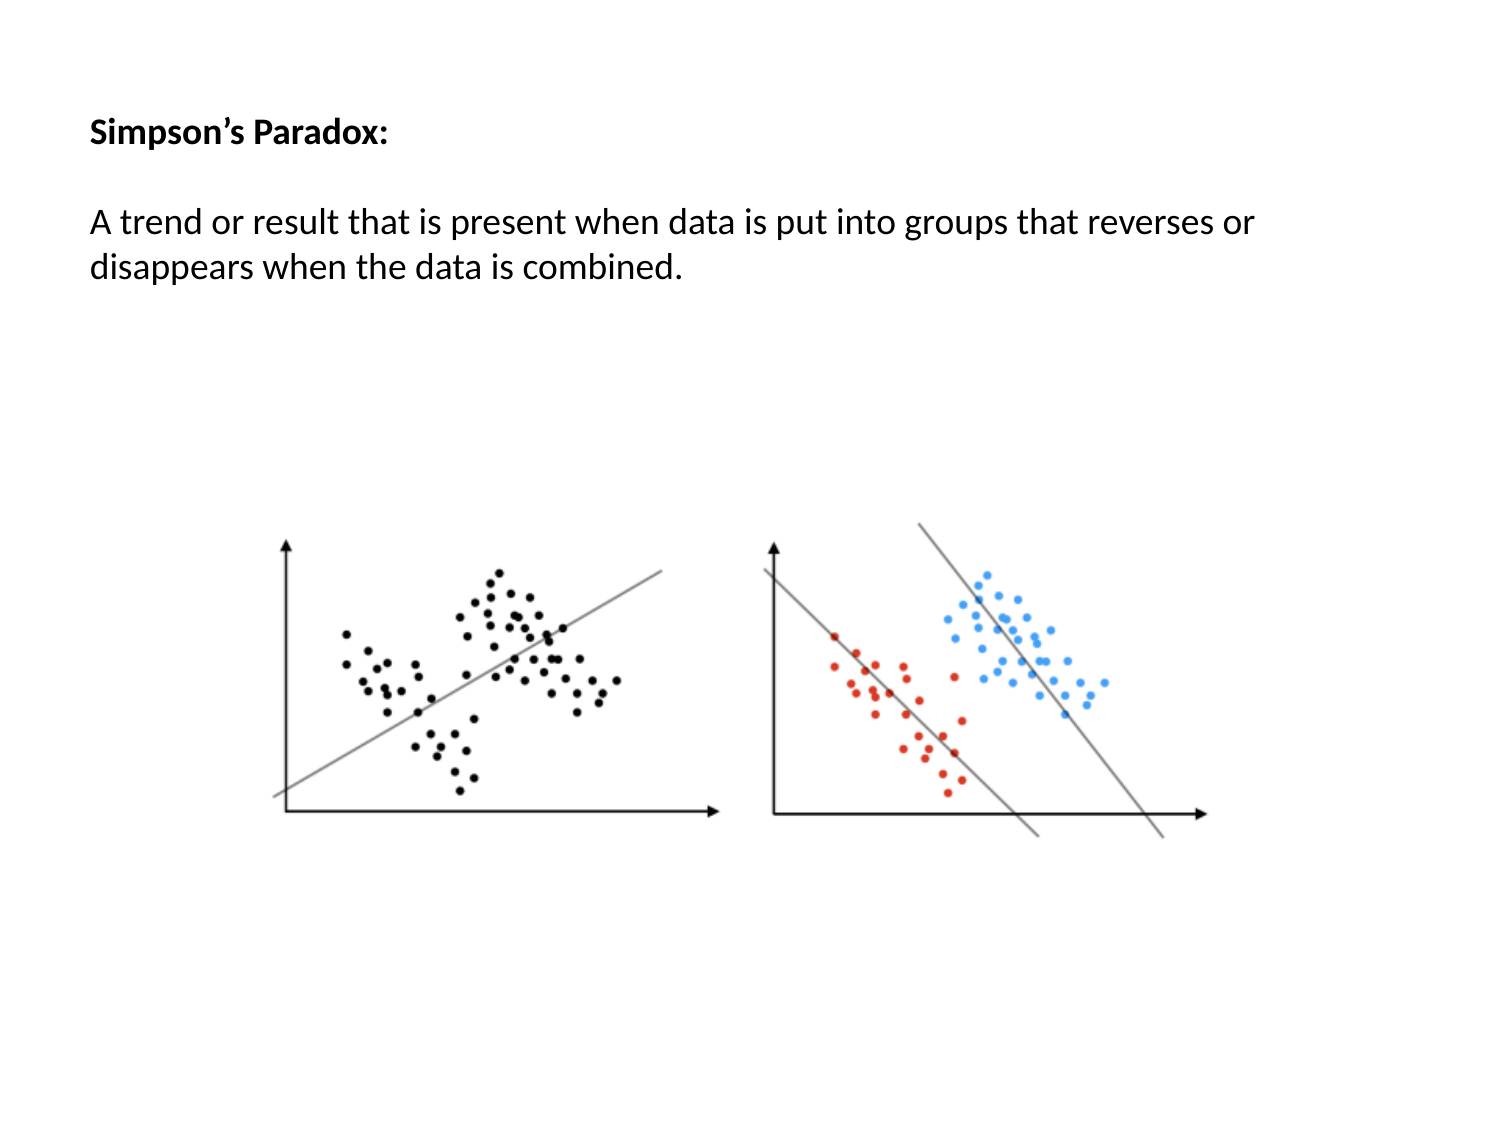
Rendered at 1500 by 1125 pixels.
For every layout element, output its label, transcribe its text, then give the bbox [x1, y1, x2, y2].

text_box Simpson’s Paradox: A trend or result that is present when data is put into groups that reverses or disappears when the data is combined. [74, 99, 1363, 295]
picture [187, 424, 1282, 918]
